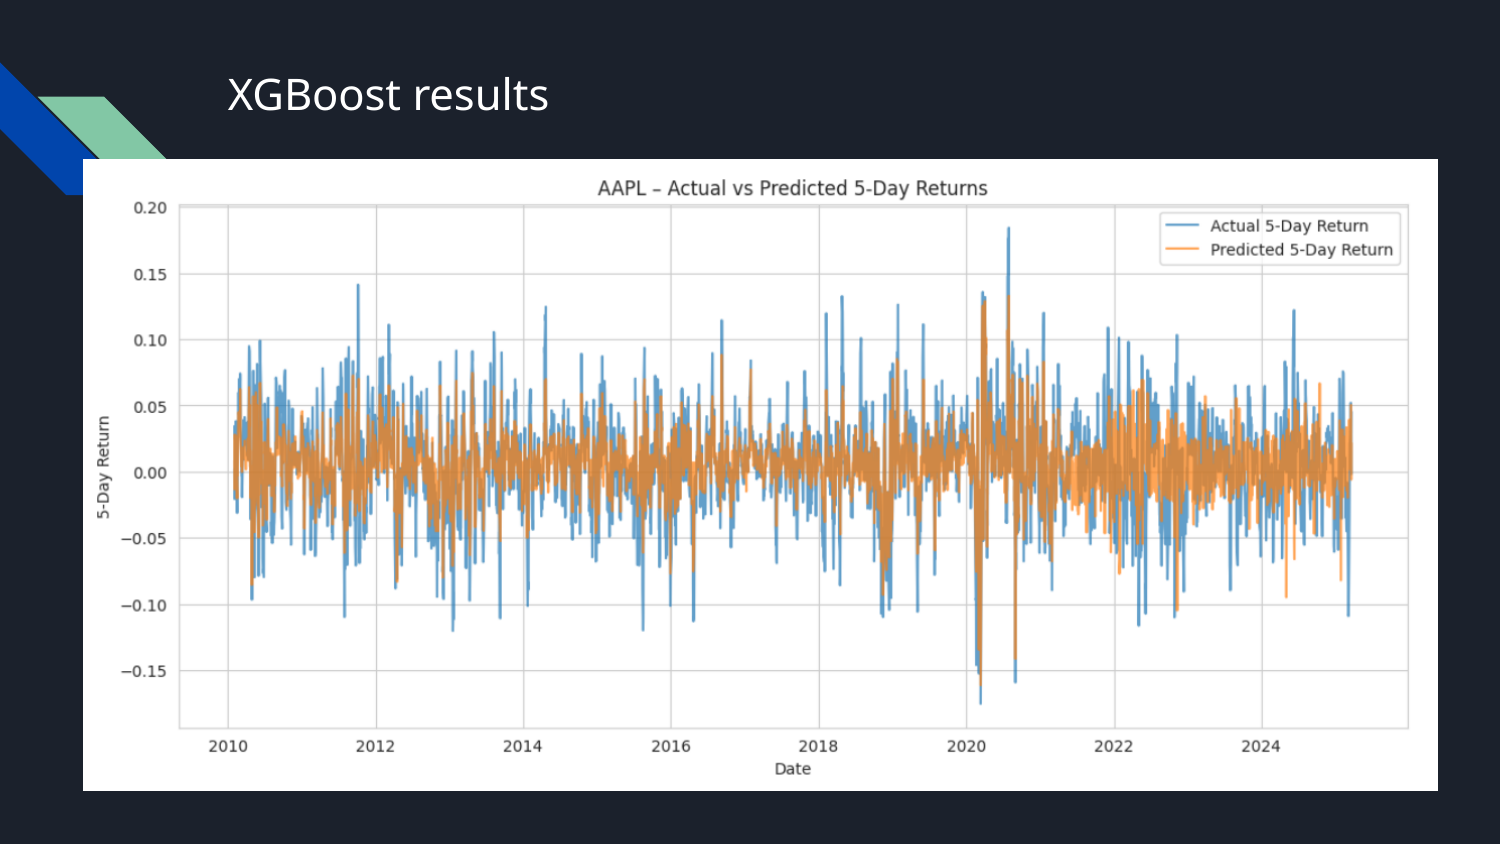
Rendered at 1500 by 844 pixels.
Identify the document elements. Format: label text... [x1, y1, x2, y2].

picture [83, 159, 1438, 791]
title XGBoost results [212, 52, 1368, 135]
